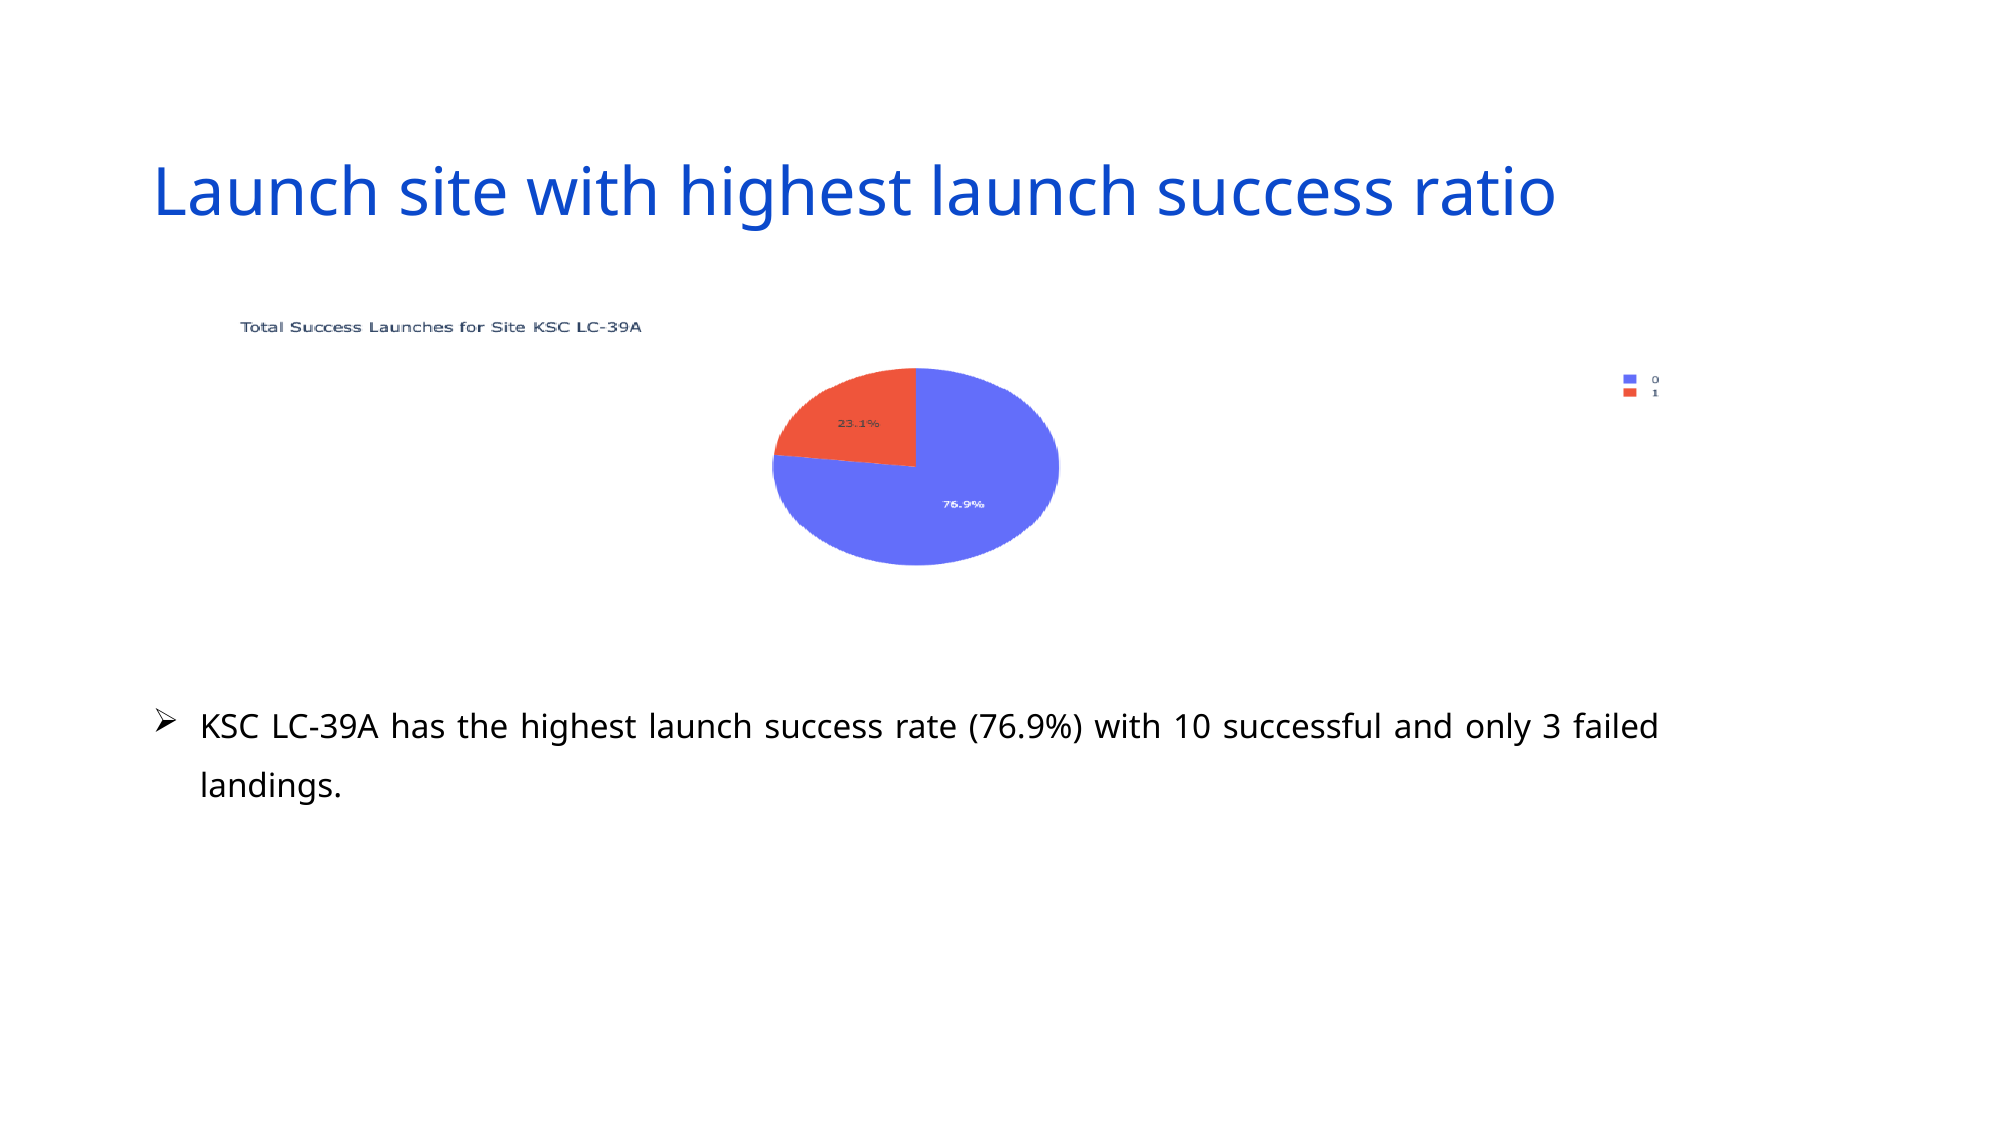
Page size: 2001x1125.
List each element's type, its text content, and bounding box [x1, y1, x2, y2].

picture [179, 298, 1662, 616]
title Launch site with highest launch success ratio [137, 75, 2000, 237]
list KSC LC-39A has the highest launch success rate (76.9%) with 10 successful and only 3 failed landings. [137, 677, 1678, 963]
